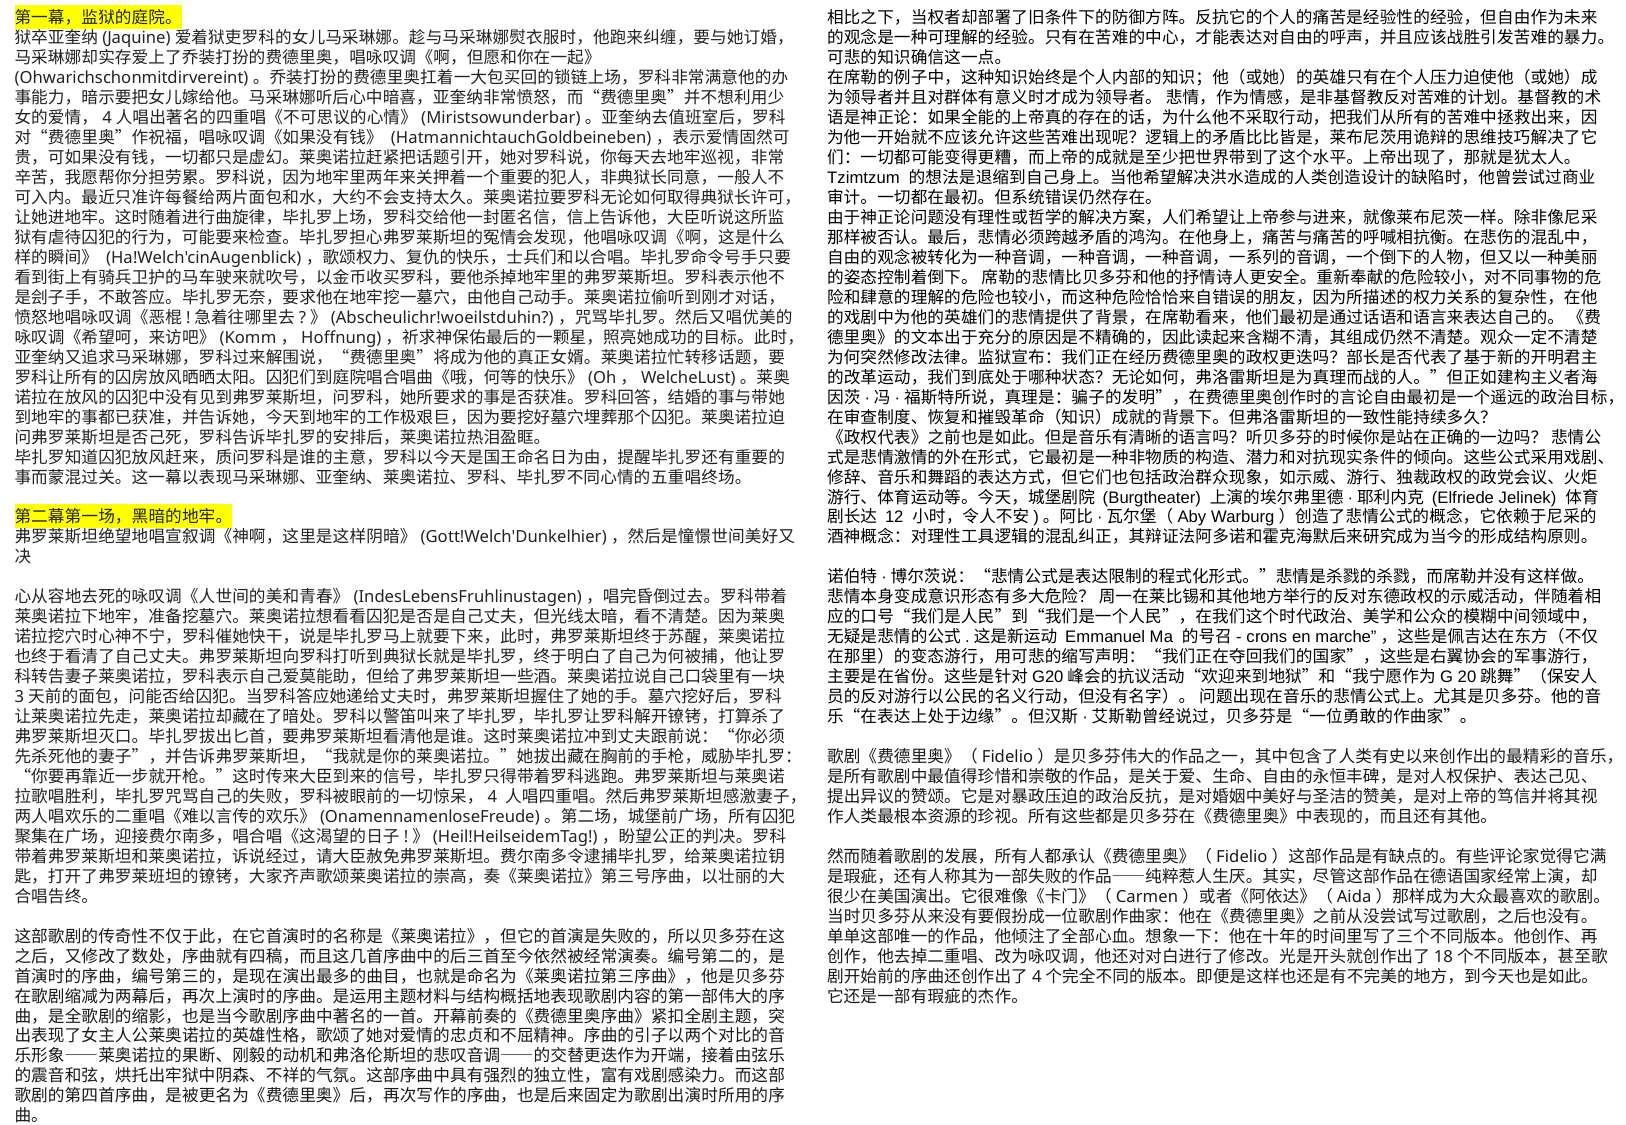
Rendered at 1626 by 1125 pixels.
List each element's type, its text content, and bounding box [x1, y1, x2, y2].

text_box 相比之下，当权者却部署了旧条件下的防御方阵。反抗它的个人的痛苦是经验性的经验，但自由作为未来的观念是一种可理解的经验。只有在苦难的中心，才能表达对自由的呼声，并且应该战胜引发苦难的暴力。可悲的知识确信这一点。 在席勒的例子中，这种知识始终是个人内部的知识；他（或她）的英雄只有在个人压力迫使他（或她）成为领导者并且对群体有意义时才成为领导者。 悲情，作为情感，是非基督教反对苦难的计划。基督教的术语是神正论：如果全能的上帝真的存在的话，为什么他不采取行动，把我们从所有的苦难中拯救出来，因为他一开始就不应该允许这些苦难出现呢？逻辑上的矛盾比比皆是，莱布尼茨用诡辩的思维技巧解决了它们：一切都可能变得更糟，而上帝的成就是至少把世界带到了这个水平。上帝出现了，那就是犹太人。 Tzimtzum 的想法是退缩到自己身上。当他希望解决洪水造成的人类创造设计的缺陷时，他曾尝试过商业审计。一切都在最初。但系统错误仍然存在。 由于神正论问题没有理性或哲学的解决方案，人们希望让上帝参与进来，就像莱布尼茨一样。除非像尼采那样被否认。最后，悲情必须跨越矛盾的鸿沟。在他身上，痛苦与痛苦的呼喊相抗衡。在悲伤的混乱中，自由的观念被转化为一种音调，一种音调，一种音调，一系列的音调，一个倒下的人物，但又以一种美丽的姿态控制着倒下。 席勒的悲情比贝多芬和他的抒情诗人更安全。重新奉献的危险较小，对不同事物的危险和肆意的理解的危险也较小，而这种危险恰恰来自错误的朋友，因为所描述的权力关系的复杂性，在他的戏剧中为他的英雄们的悲情提供了背景，在席勒看来，他们最初是通过话语和语言来表达自己的。 《费德里奥》的文本出于充分的原因是不精确的，因此读起来含糊不清，其组成仍然不清楚。观众一定不清楚为何突然修改法律。监狱宣布：我们正在经历费德里奥的政权更迭吗？部长是否代表了基于新的开明君主的改革运动，我们到底处于哪种状态？无论如何，弗洛雷斯坦是为真理而战的人。”但正如建构主义者海因茨·冯·福斯特所说，真理是：骗子的发明”，在费德里奥创作时的言论自由最初是一个遥远的政治目标，在审查制度、恢复和摧毁革命（知识）成就的背景下。但弗洛雷斯坦的一致性能持续多久？ 《政权代表》之前也是如此。但是音乐有清晰的语言吗？听贝多芬的时候你是站在正确的一边吗？ 悲情公式是悲情激情的外在形式，它最初是一种非物质的构造、潜力和对抗现实条件的倾向。这些公式采用戏剧、修辞、音乐和舞蹈的表达方式，但它们也包括政治群众现象，如示威、游行、独裁政权的政党会议、火炬游行、体育运动等。今天，城堡剧院 (Burgtheater) 上演的埃尔弗里德·耶利内克 (Elfriede Jelinek) 体育剧长达 12 小时，令人不安)。阿比·瓦尔堡（Aby Warburg）创造了悲情公式的概念，它依赖于尼采的酒神概念：对理性工具逻辑的混乱纠正，其辩证法阿多诺和霍克海默后来研究成为当今的形成结构原则。 诺伯特·博尔茨说：“悲情公式是表达限制的程式化形式。”悲情是杀戮的杀戮，而席勒并没有这样做。悲情本身变成意识形态有多大危险？ 周一在莱比锡和其他地方举行的反对东德政权的示威活动，伴随着相应的口号“我们是人民”到“我们是一个人民”，在我们这个时代政治、美学和公众的模糊中间领域中，无疑是悲情的公式.这是新运动 Emmanuel Ma 的号召- crons en marche”，这些是佩吉达在东方（不仅在那里）的变态游行，用可悲的缩写声明：“我们正在夺回我们的国家”，这些是右翼协会的军事游行，主要是在省份。这些是针对G20峰会的抗议活动“欢迎来到地狱”和“我宁愿作为G 20跳舞”（保安人员的反对游行以公民的名义行动，但没有名字）。 问题出现在音乐的悲情公式上。尤其是贝多芬。他的音乐“在表达上处于边缘”。但汉斯·艾斯勒曾经说过，贝多芬是“一位勇敢的作曲家”。 歌剧《费德里奥》（Fidelio）是贝多芬伟大的作品之一，其中包含了人类有史以来创作出的最精彩的音乐，是所有歌剧中最值得珍惜和崇敬的作品，是关于爱、生命、自由的永恒丰碑，是对人权保护、表达己见、提出异议的赞颂。它是对暴政压迫的政治反抗，是对婚姻中美好与圣洁的赞美，是对上帝的笃信并将其视作人类最根本资源的珍视。所有这些都是贝多芬在《费德里奥》中表现的，而且还有其他。 然而随着歌剧的发展，所有人都承认《费德里奥》（Fidelio）这部作品是有缺点的。有些评论家觉得它满是瑕疵，还有人称其为一部失败的作品——纯粹惹人生厌。其实，尽管这部作品在德语国家经常上演，却很少在美国演出。它很难像《卡门》（Carmen）或者《阿依达》（Aida）那样成为大众最喜欢的歌剧。当时贝多芬从来没有要假扮成一位歌剧作曲家：他在《费德里奥》之前从没尝试写过歌剧，之后也没有。单单这部唯一的作品，他倾注了全部心血。想象一下：他在十年的时间里写了三个不同版本。他创作、再创作，他去掉二重唱、改为咏叹调，他还对对白进行了修改。光是开头就创作出了18个不同版本，甚至歌剧开始前的序曲还创作出了4个完全不同的版本。即便是这样也还是有不完美的地方，到今天也是如此。它还是一部有瑕疵的杰作。 [812, 0, 1625, 1033]
text_box 第一幕，监狱的庭院。 狱卒亚奎纳(Jaquine)爱着狱吏罗科的女儿马采琳娜。趁与马采琳娜熨衣服时，他跑来纠缠，要与她订婚，马采琳娜却实存爱上了乔装打扮的费德里奥，唱咏叹调《啊，但愿和你在一起》(Ohwarichschonmitdirvereint)。乔装打扮的费德里奥扛着一大包买回的锁链上场，罗科非常满意他的办事能力，暗示要把女儿嫁给他。马采琳娜听后心中暗喜，亚奎纳非常愤怒，而“费德里奥”并不想利用少女的爱情，4人唱出著名的四重唱《不可思议的心情》(Miristsowunderbar)。亚奎纳去值班室后，罗科对“费德里奥”作祝福，唱咏叹调《如果没有钱》 (HatmannichtauchGoldbeineben)，表示爱情固然可贵，可如果没有钱，一切都只是虚幻。莱奥诺拉赶紧把话题引开，她对罗科说，你每天去地牢巡视，非常辛苦，我愿帮你分担劳累。罗科说，因为地牢里两年来关押着一个重要的犯人，非典狱长同意，一般人不可入内。最近只准许每餐给两片面包和水，大约不会支持太久。莱奥诺拉要罗科无论如何取得典狱长许可，让她进地牢。这时随着进行曲旋律，毕扎罗上场，罗科交给他一封匿名信，信上告诉他，大臣听说这所监狱有虐待囚犯的行为，可能要来检查。毕扎罗担心弗罗莱斯坦的冤情会发现，他唱咏叹调《啊，这是什么样的瞬间》 (Ha!Welch'cinAugenblick)，歌颂权力、复仇的快乐，士兵们和以合唱。毕扎罗命令号手只要看到街上有骑兵卫护的马车驶来就吹号，以金币收买罗科，要他杀掉地牢里的弗罗莱斯坦。罗科表示他不是刽子手，不敢答应。毕扎罗无奈，要求他在地牢挖一墓穴，由他自己动手。莱奥诺拉偷听到刚才对话，愤怒地唱咏叹调《恶棍!急着往哪里去?》(Abscheulichr!woeilstduhin?)，咒骂毕扎罗。然后又唱优美的咏叹调《希望呵，来访吧》(Komm，Hoffnung)，祈求神保佑最后的一颗星，照亮她成功的目标。此时，亚奎纳又追求马采琳娜，罗科过来解围说，“费德里奥”将成为他的真正女婿。莱奥诺拉忙转移话题，要罗科让所有的囚房放风晒晒太阳。囚犯们到庭院唱合唱曲《哦，何等的快乐》(Oh，WelcheLust)。莱奥诺拉在放风的囚犯中没有见到弗罗莱斯坦，问罗科，她所要求的事是否获准。罗科回答，结婚的事与带她到地牢的事都已获准，并告诉她，今天到地牢的工作极艰巨，因为要挖好墓穴埋葬那个囚犯。莱奥诺拉迫问弗罗莱斯坦是否己死，罗科告诉毕扎罗的安排后，莱奥诺拉热泪盈眶。 毕扎罗知道囚犯放风赶来，质问罗科是谁的主意，罗科以今天是国王命名日为由，提醒毕扎罗还有重要的事而蒙混过关。这一幕以表现马采琳娜、亚奎纳、莱奥诺拉、罗科、毕扎罗不同心情的五重唱终场。 第二幕第一场，黑暗的地牢。 弗罗莱斯坦绝望地唱宣叙调《神啊，这里是这样阴暗》(Gott!Welch'Dunkelhier)，然后是憧憬世间美好又决 心从容地去死的咏叹调《人世间的美和青春》(IndesLebensFruhlinustagen)，唱完昏倒过去。罗科带着莱奥诺拉下地牢，准备挖墓穴。莱奥诺拉想看看囚犯是否是自己丈夫，但光线太暗，看不清楚。因为莱奥诺拉挖穴时心神不宁，罗科催她快干，说是毕扎罗马上就要下来，此时，弗罗莱斯坦终于苏醒，莱奥诺拉也终于看清了自己丈夫。弗罗莱斯坦向罗科打听到典狱长就是毕扎罗，终于明白了自己为何被捕，他让罗科转告妻子莱奥诺拉，罗科表示自己爱莫能助，但给了弗罗莱斯坦一些酒。莱奥诺拉说自己口袋里有一块3天前的面包，问能否给囚犯。当罗科答应她递给丈夫时，弗罗莱斯坦握住了她的手。墓穴挖好后，罗科让莱奥诺拉先走，莱奥诺拉却藏在了暗处。罗科以警笛叫来了毕扎罗，毕扎罗让罗科解开镣铐，打算杀了弗罗莱斯坦灭口。毕扎罗拔出匕首，要弗罗莱斯坦看清他是谁。这时莱奥诺拉冲到丈夫跟前说：“你必须先杀死他的妻子”，并告诉弗罗莱斯坦，“我就是你的莱奥诺拉。”她拔出藏在胸前的手枪，威胁毕扎罗：“你要再靠近一步就开枪。”这时传来大臣到来的信号，毕扎罗只得带着罗科逃跑。弗罗莱斯坦与莱奥诺拉歌唱胜利，毕扎罗咒骂自己的失败，罗科被眼前的一切惊呆，4 人唱四重唱。然后弗罗莱斯坦感激妻子，两人唱欢乐的二重唱《难以言传的欢乐》(OnamennamenloseFreude)。第二场，城堡前广场，所有囚犯聚集在广场，迎接费尔南多，唱合唱《这渴望的日子!》(Heil!HeilseidemTag!)，盼望公正的判决。罗科带着弗罗莱斯坦和莱奥诺拉，诉说经过，请大臣赦免弗罗莱斯坦。费尔南多令逮捕毕扎罗，给莱奥诺拉钥匙，打开了弗罗莱班坦的镣铐，大家齐声歌颂莱奥诺拉的崇高，奏《莱奥诺拉》第三号序曲，以壮丽的大合唱告终。 这部歌剧的传奇性不仅于此，在它首演时的名称是《莱奥诺拉》，但它的首演是失败的，所以贝多芬在这之后，又修改了数处，序曲就有四稿，而且这几首序曲中的后三首至今依然被经常演奏。编号第二的，是首演时的序曲，编号第三的，是现在演出最多的曲目，也就是命名为《莱奥诺拉第三序曲》，他是贝多芬在歌剧缩减为两幕后，再次上演时的序曲。是运用主题材料与结构概括地表现歌剧内容的第一部伟大的序曲，是全歌剧的缩影，也是当今歌剧序曲中著名的一首。开幕前奏的《费德里奥序曲》紧扣全剧主题，突出表现了女主人公莱奥诺拉的英雄性格，歌颂了她对爱情的忠贞和不屈精神。序曲的引子以两个对比的音乐形象——莱奥诺拉的果断、刚毅的动机和弗洛伦斯坦的悲叹音调——的交替更迭作为开端，接着由弦乐的震音和弦，烘托出牢狱中阴森、不祥的气氛。这部序曲中具有强烈的独立性，富有戏剧感染力。而这部歌剧的第四首序曲，是被更名为《费德里奥》后，再次写作的序曲，也是后来固定为歌剧出演时所用的序曲。 [0, 0, 813, 1125]
